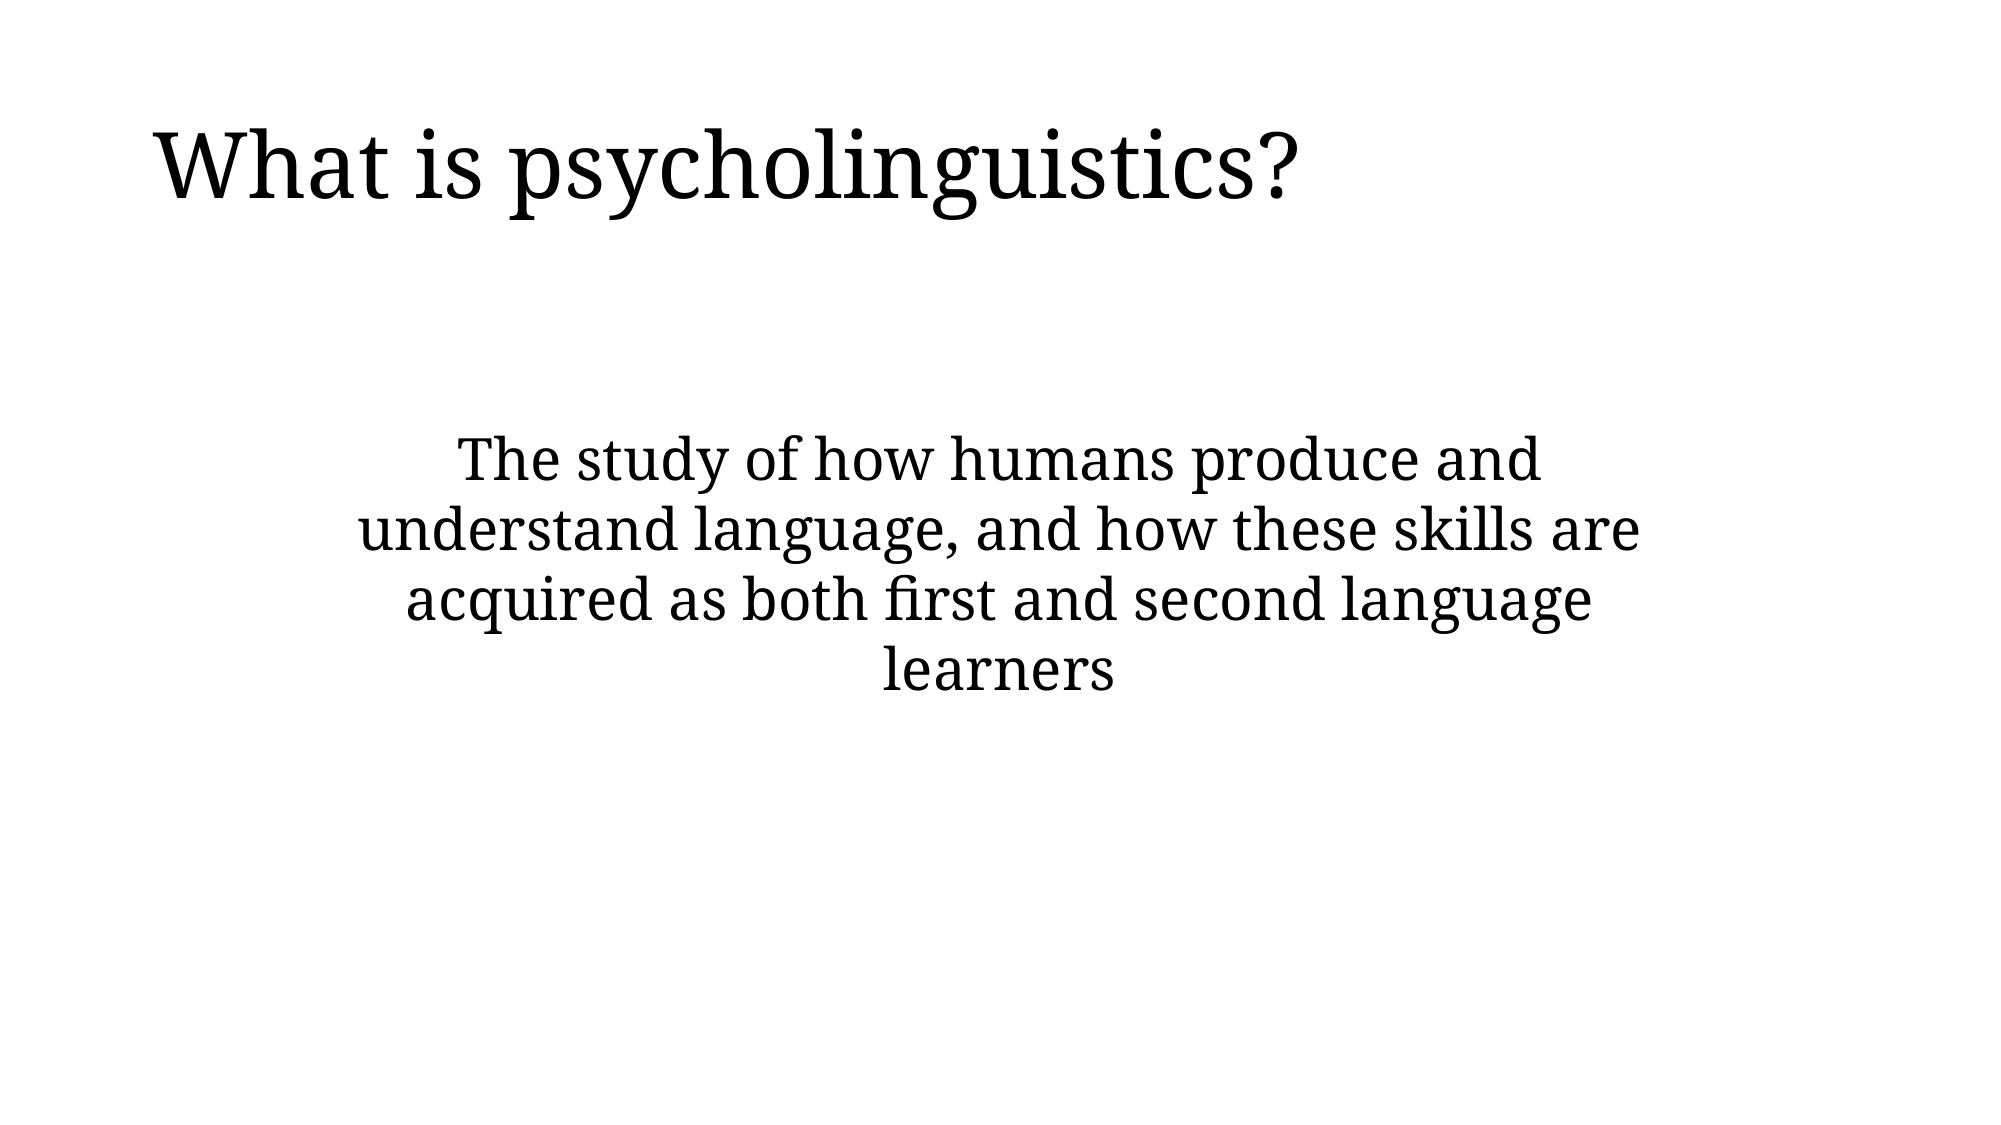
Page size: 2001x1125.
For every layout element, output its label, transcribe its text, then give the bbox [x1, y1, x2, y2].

title What is psycholinguistics? [137, 59, 1863, 278]
text_box The study of how humans produce and understand language, and how these skills are acquired as both first and second language learners [324, 415, 1675, 710]
